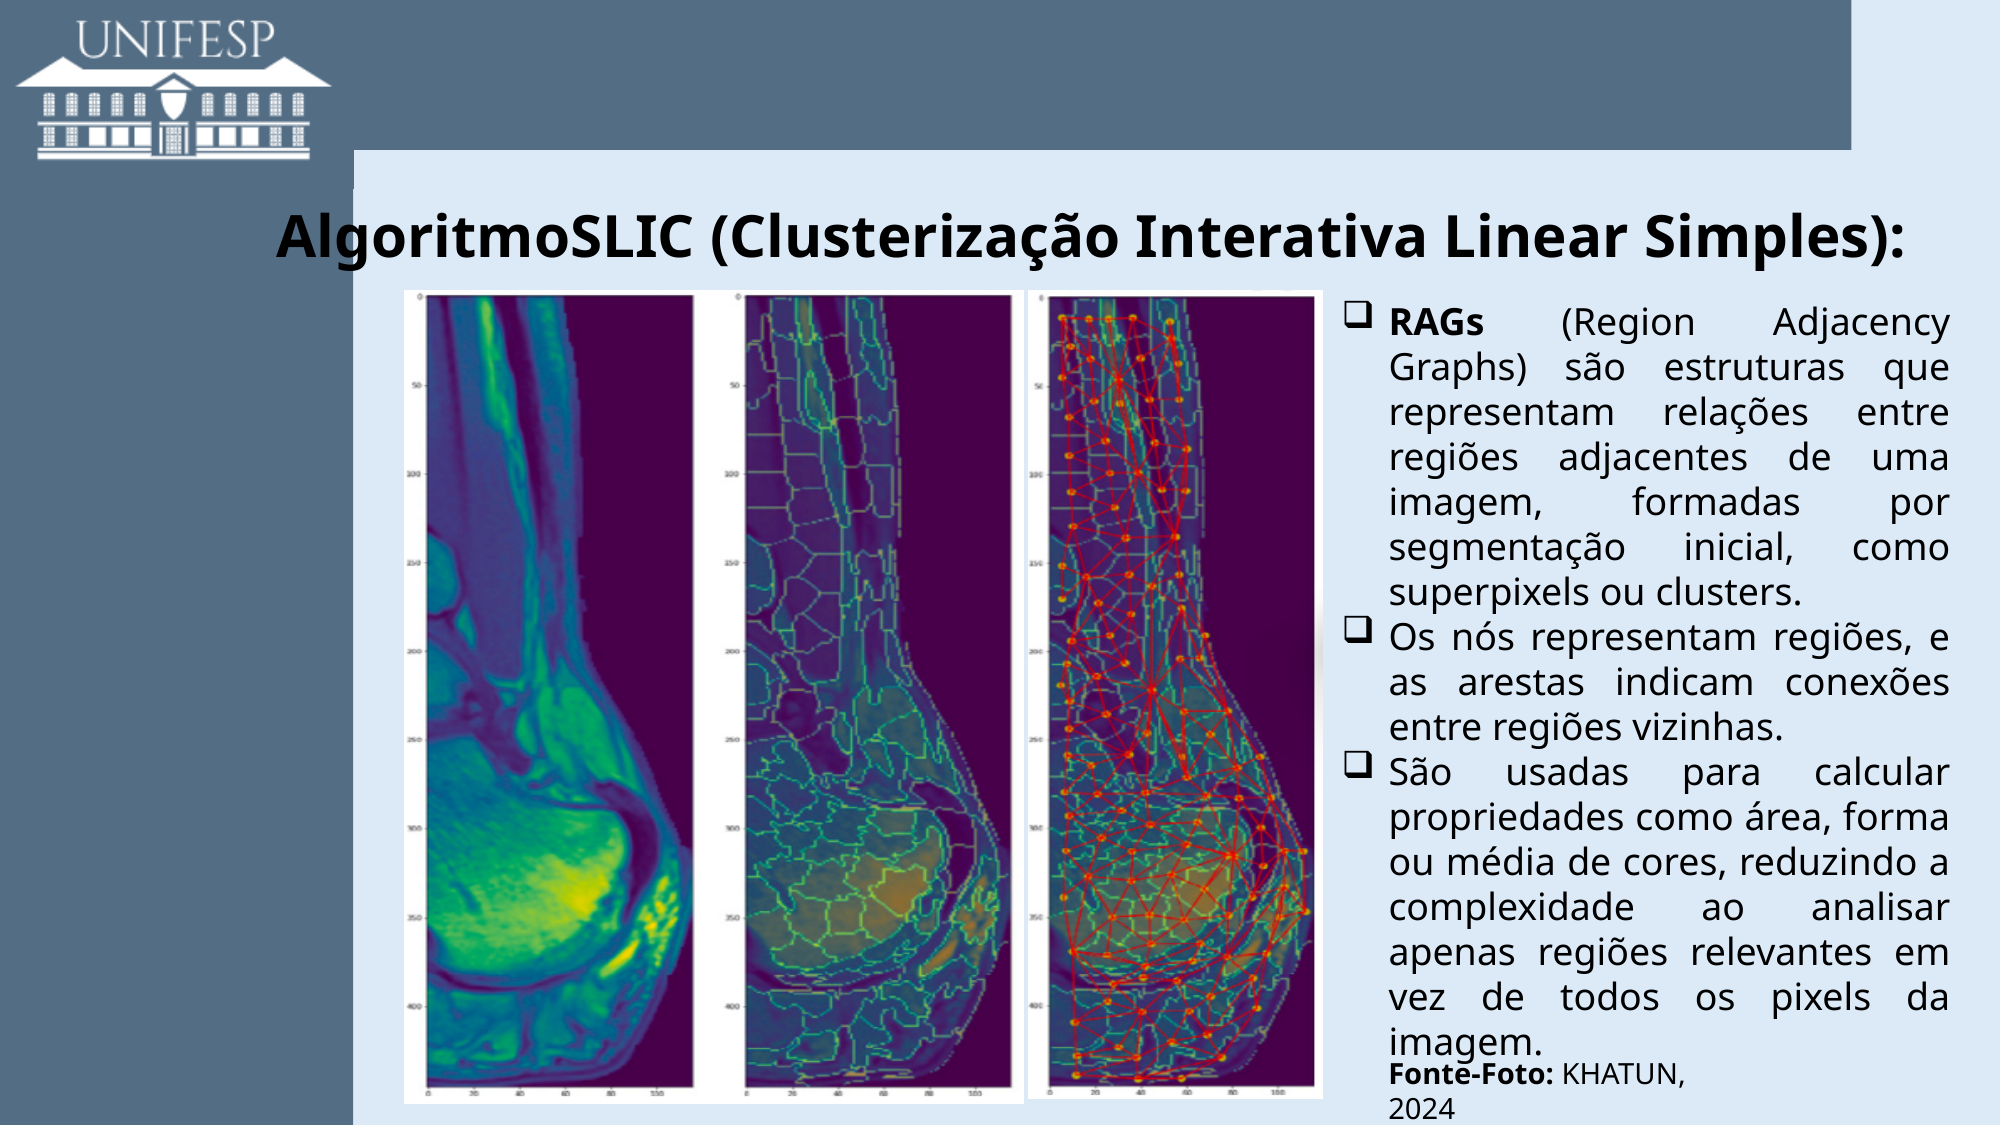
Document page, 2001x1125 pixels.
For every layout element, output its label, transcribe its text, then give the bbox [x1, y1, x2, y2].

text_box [403, 289, 1323, 1104]
text_box AlgoritmoSLIC (Clusterização Interativa Linear Simples): [1853, 192, 1921, 277]
text_box RAGs (Region Adjacency Graphs) são estruturas que representam relações entre regiões adjacentes de uma imagem, formadas por segmentação inicial, como superpixels ou clusters. Os nós representam regiões, e as arestas indicam conexões entre regiões vizinhas. São usadas para calcular propriedades como área, forma ou média de cores, reduzindo a complexidade ao analisar apenas regiões relevantes em vez de todos os pixels da imagem. [1853, 290, 1966, 1071]
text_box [0, 0, 1853, 1125]
